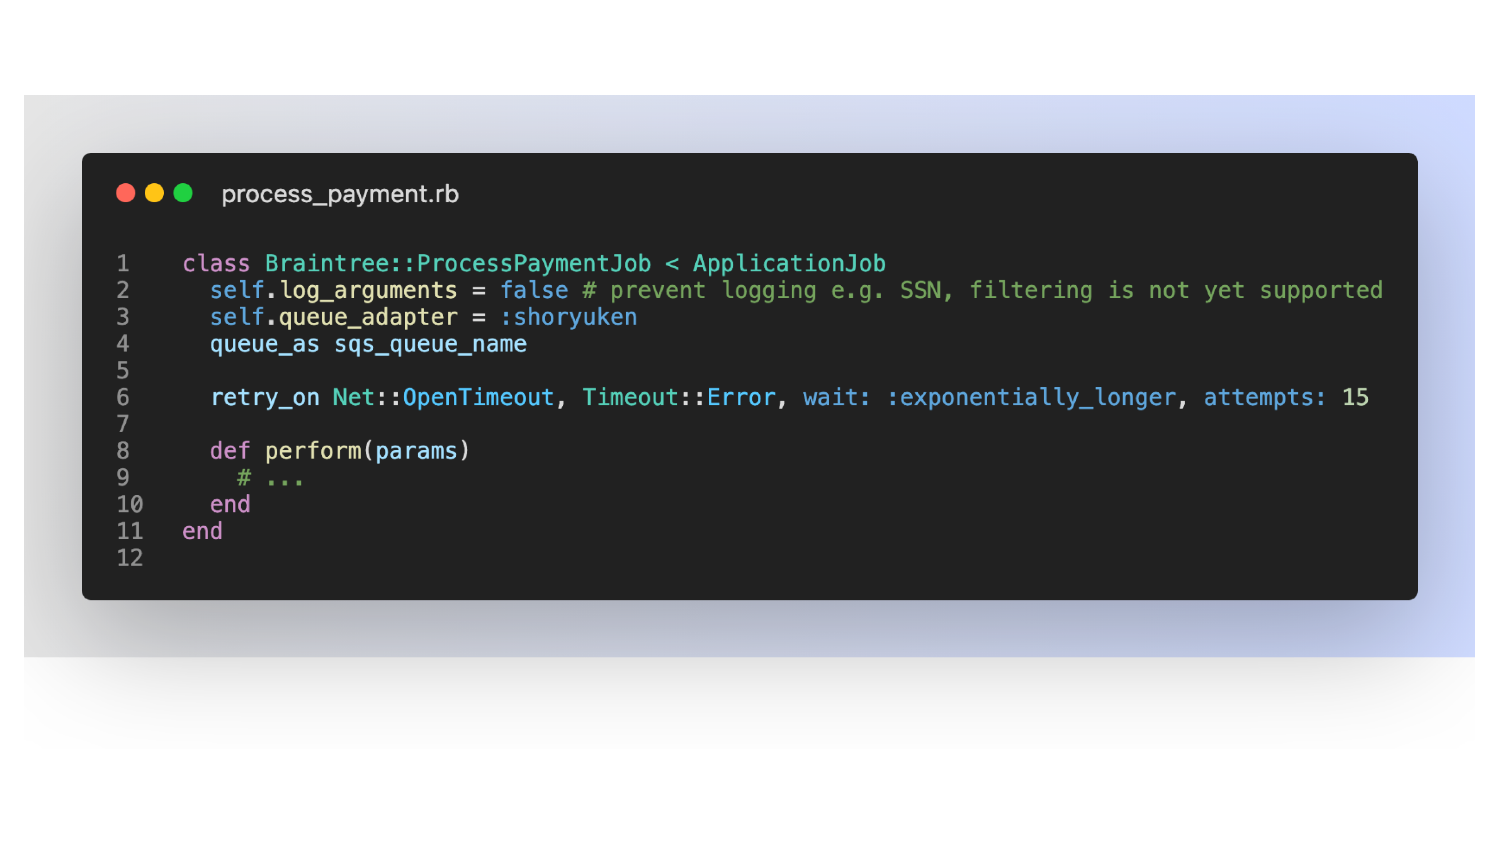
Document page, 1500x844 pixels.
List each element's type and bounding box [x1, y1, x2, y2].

picture [24, 94, 1476, 749]
